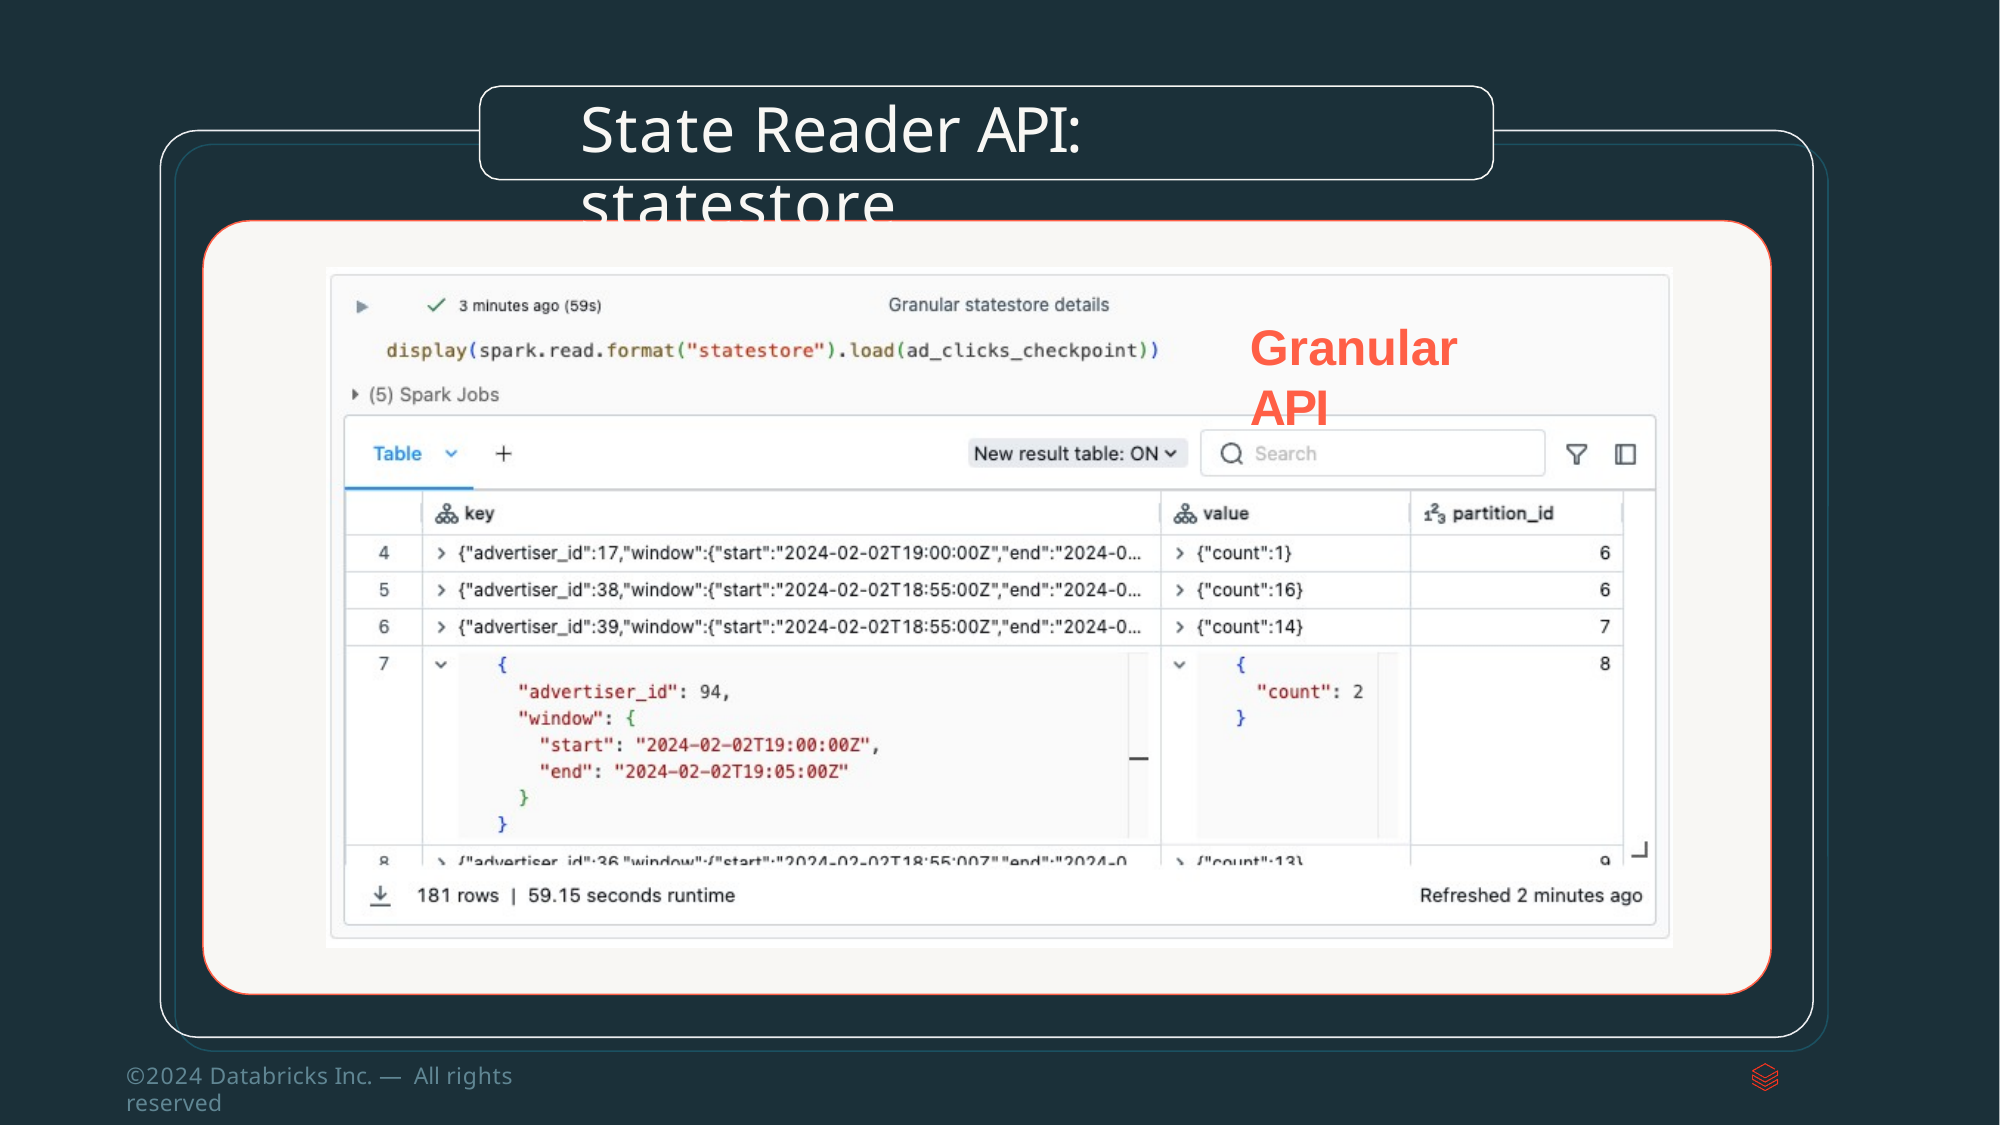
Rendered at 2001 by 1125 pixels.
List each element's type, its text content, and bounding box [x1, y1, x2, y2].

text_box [159, 85, 1830, 1053]
text_box ©2024 Databricks Inc. — All rights reserved [123, 1059, 583, 1117]
picture [1749, 1061, 1781, 1093]
picture [326, 266, 1673, 949]
